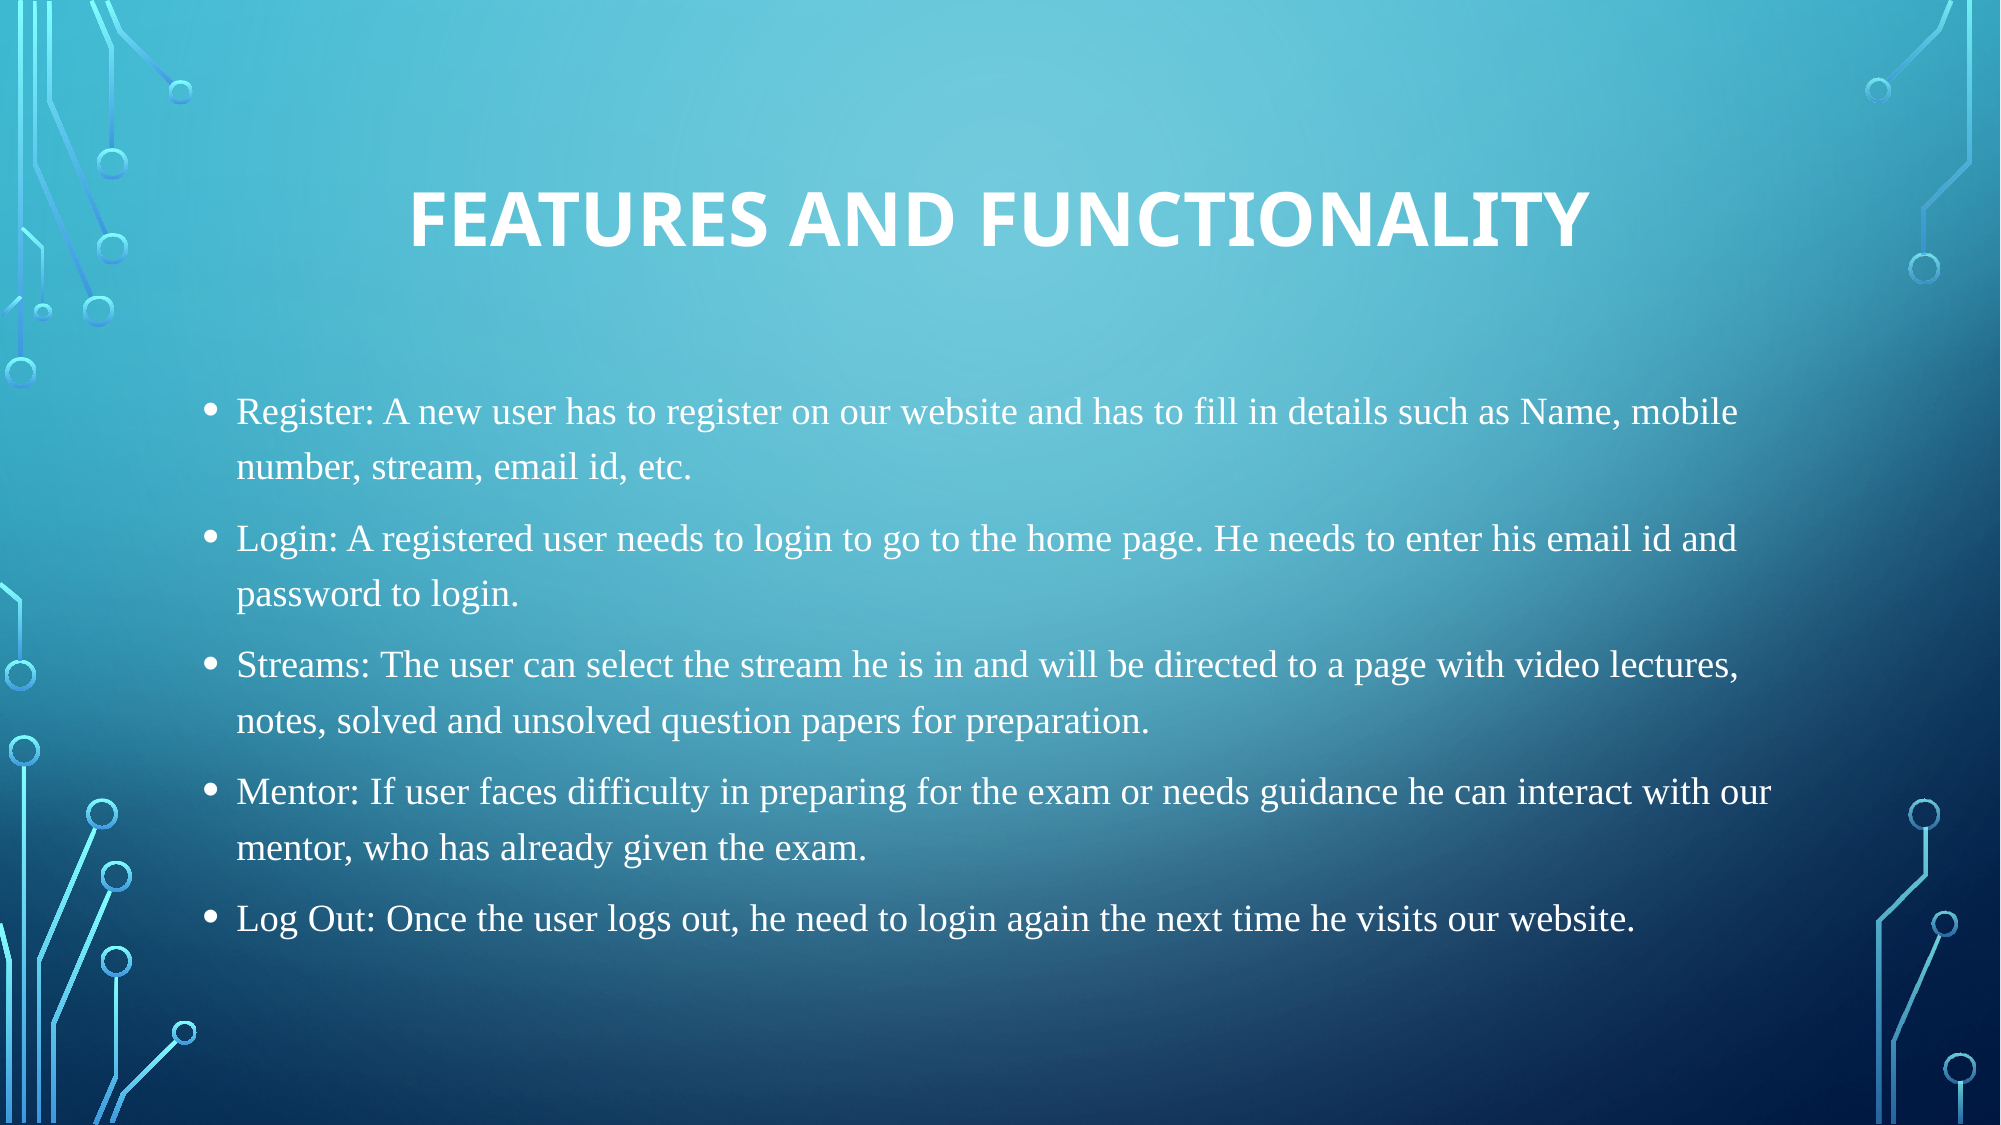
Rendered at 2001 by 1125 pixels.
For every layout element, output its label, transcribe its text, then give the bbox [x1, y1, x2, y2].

list Register: A new user has to register on our website and has to fill in details such as Name, mobile number, stream, email id, etc. Login: A registered user needs to login to go to the home page. He needs to enter his email id and password to login. Streams: The user can select the stream he is in and will be directed to a page with video lectures, notes, solved and unsolved question papers for preparation. Mentor: If user faces difficulty in preparing for the exam or needs guidance he can interact with our mentor, who has already given the exam. Log Out: Once the user logs out, he need to login again the next time he visits our website. [187, 369, 1813, 950]
title Features and functionality [187, 101, 1813, 344]
